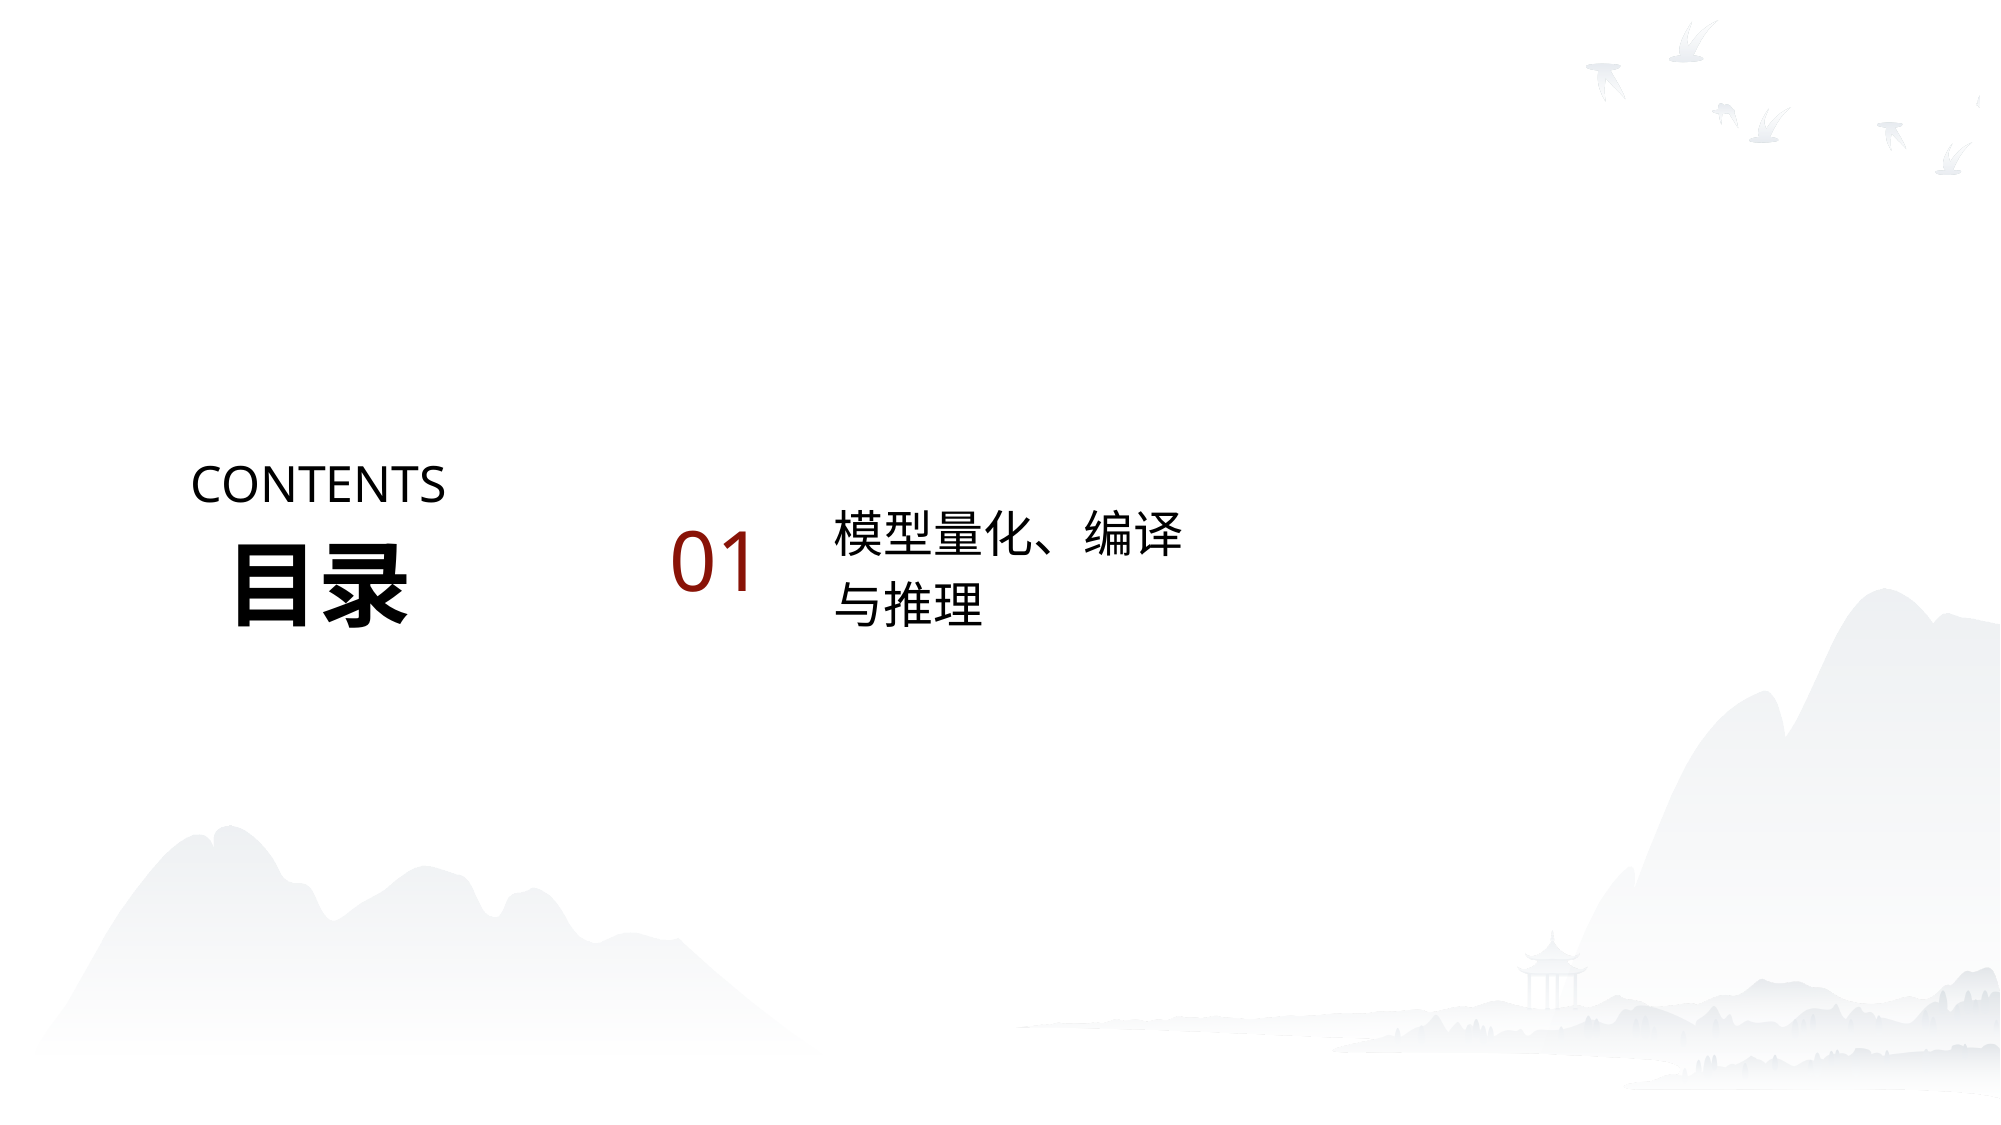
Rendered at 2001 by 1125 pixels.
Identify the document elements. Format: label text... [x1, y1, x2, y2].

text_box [667, 487, 1215, 638]
subtitle CONTENTS [124, 437, 513, 513]
title 目录 [124, 520, 513, 646]
